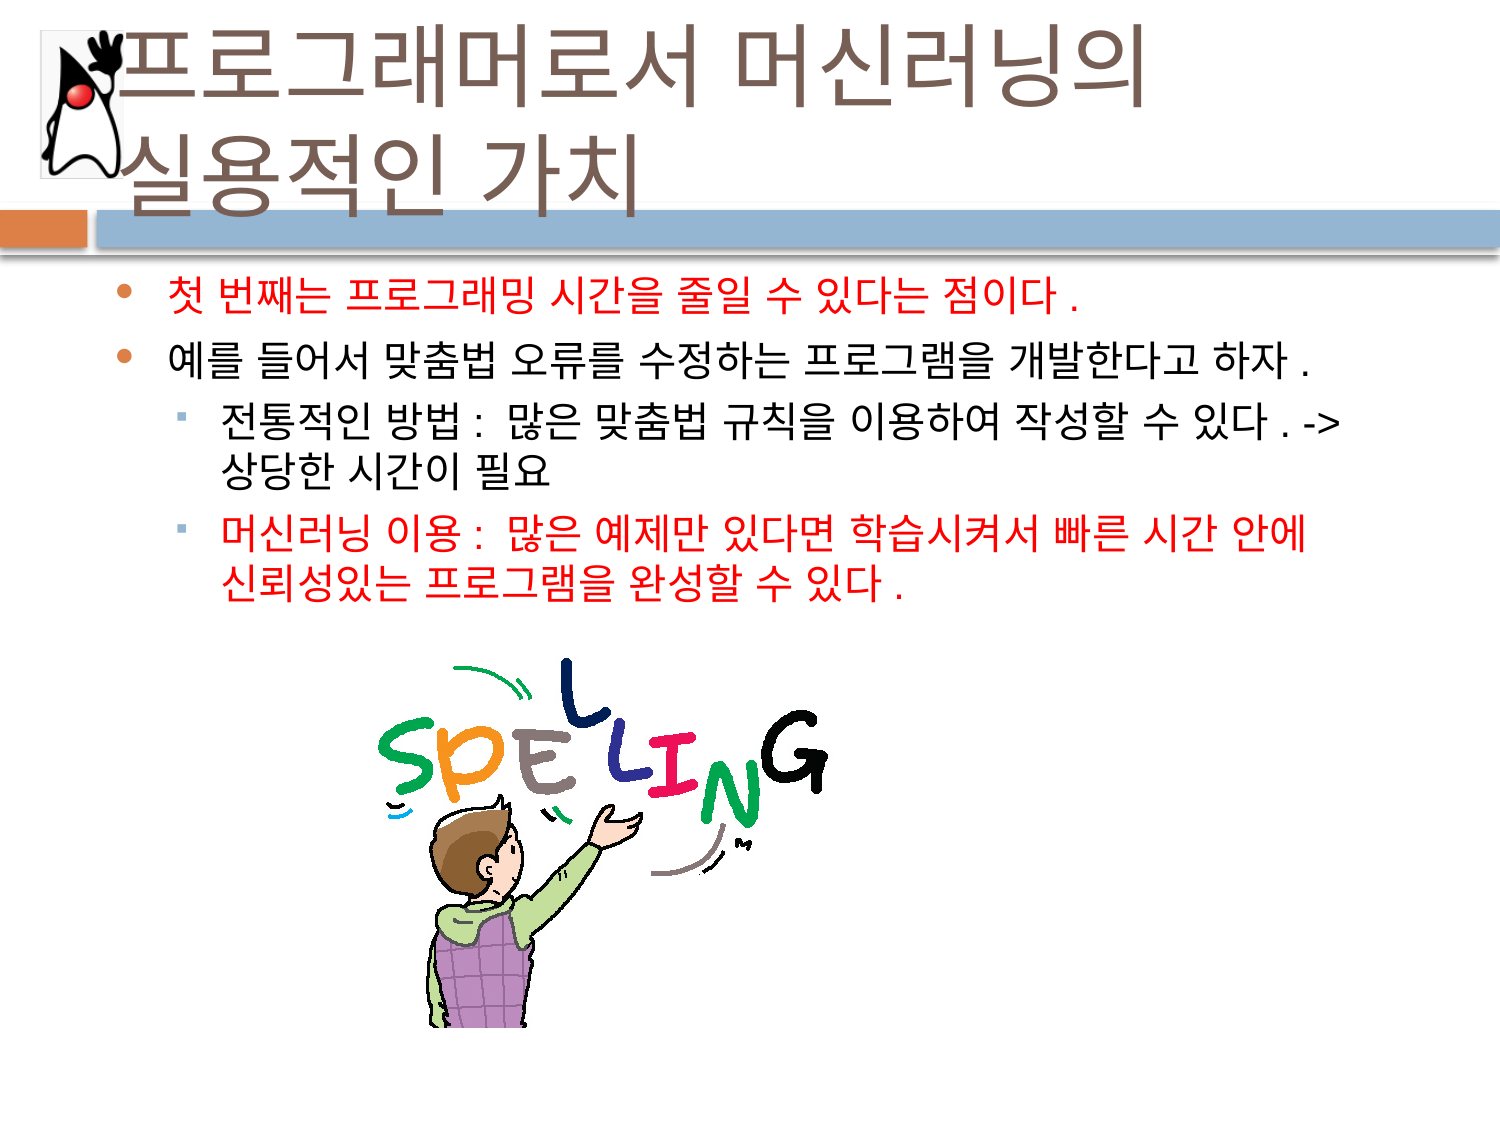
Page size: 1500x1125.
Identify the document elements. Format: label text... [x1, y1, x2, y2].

picture [371, 656, 834, 1032]
title 프로그래머로서 머신러닝의 실용적인 가치 [100, 37, 1438, 200]
list 첫 번째는 프로그래밍 시간을 줄일 수 있다는 점이다. 예를 들어서 맞춤법 오류를 수정하는 프로그램을 개발한다고 하자. 전통적인 방법: 많은 맞춤법 규칙을 이용하여 작성할 수 있다. -> 상당한 시간이 필요 머신러닝 이용: 많은 예제만 있다면 학습시켜서 빠른 시간 안에 신뢰성있는 프로그램을 완성할 수 있다. [100, 262, 1438, 1000]
picture [39, 30, 124, 179]
